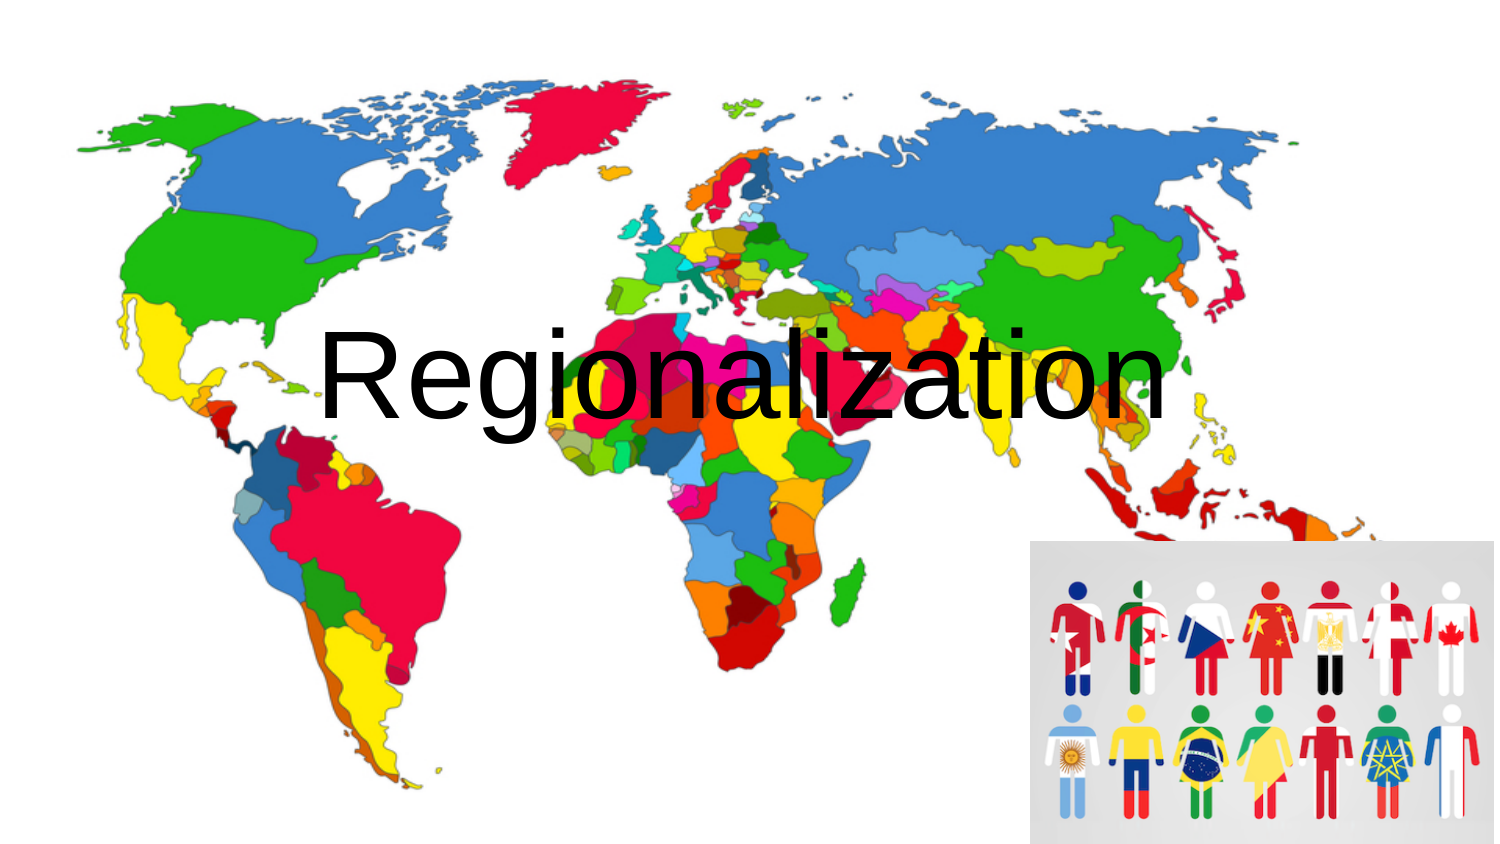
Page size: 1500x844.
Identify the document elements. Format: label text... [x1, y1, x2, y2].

picture [0, 0, 1500, 844]
title Regionalization [44, 122, 1442, 459]
